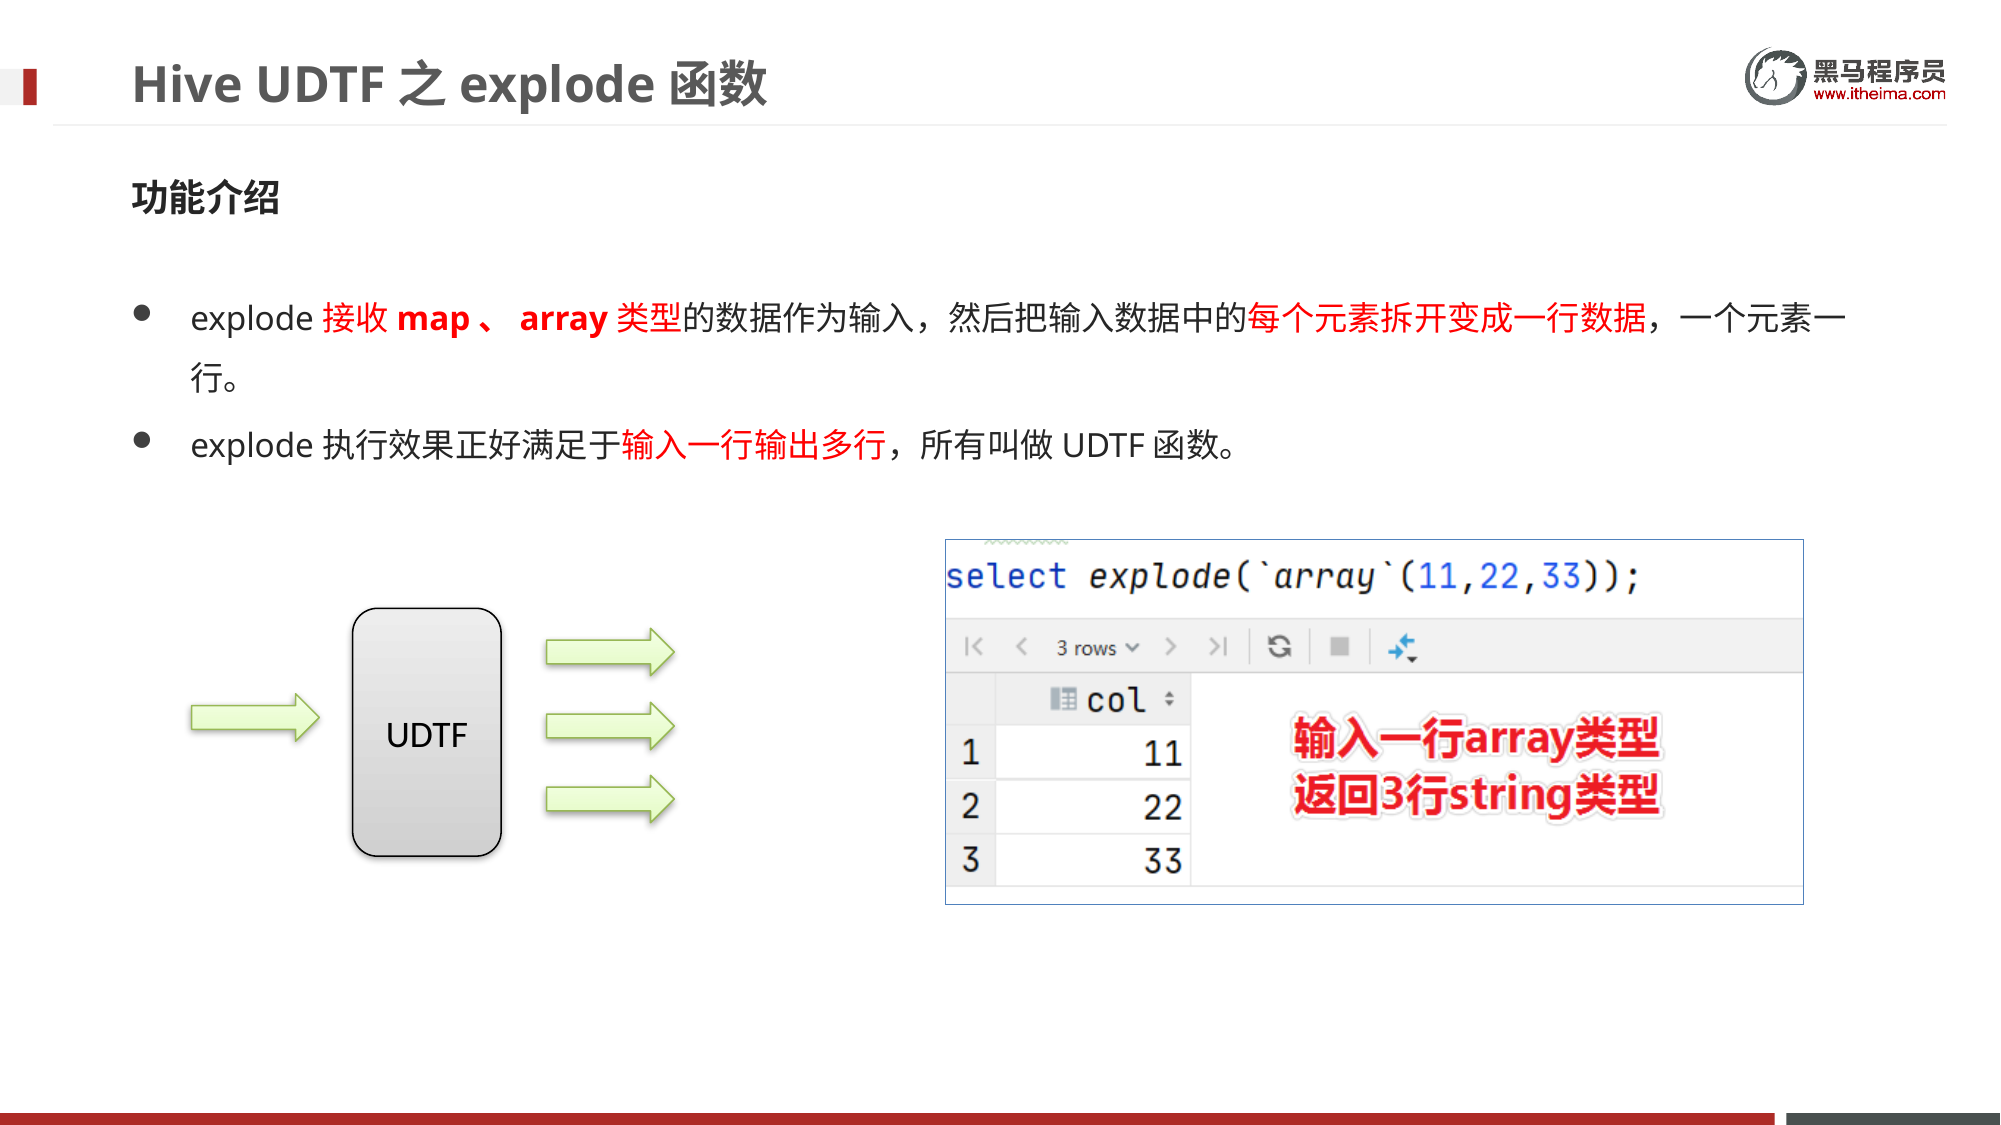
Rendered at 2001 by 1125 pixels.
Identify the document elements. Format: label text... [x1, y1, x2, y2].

list 功能介绍 [116, 154, 1880, 239]
text_box [190, 693, 320, 742]
title Hive UDTF之explode函数 [116, 40, 1556, 125]
text_box [545, 774, 675, 824]
text_box [545, 627, 675, 677]
picture [945, 539, 1804, 905]
text_box UDTF [351, 607, 502, 857]
text_box [545, 701, 675, 751]
picture [1744, 46, 1946, 106]
list explode接收map、array类型的数据作为输入，然后把输入数据中的每个元素拆开变成一行数据，一个元素一行。 explode执行效果正好满足于输入一行输出多行，所有叫做UDTF函数。 [116, 270, 1880, 963]
